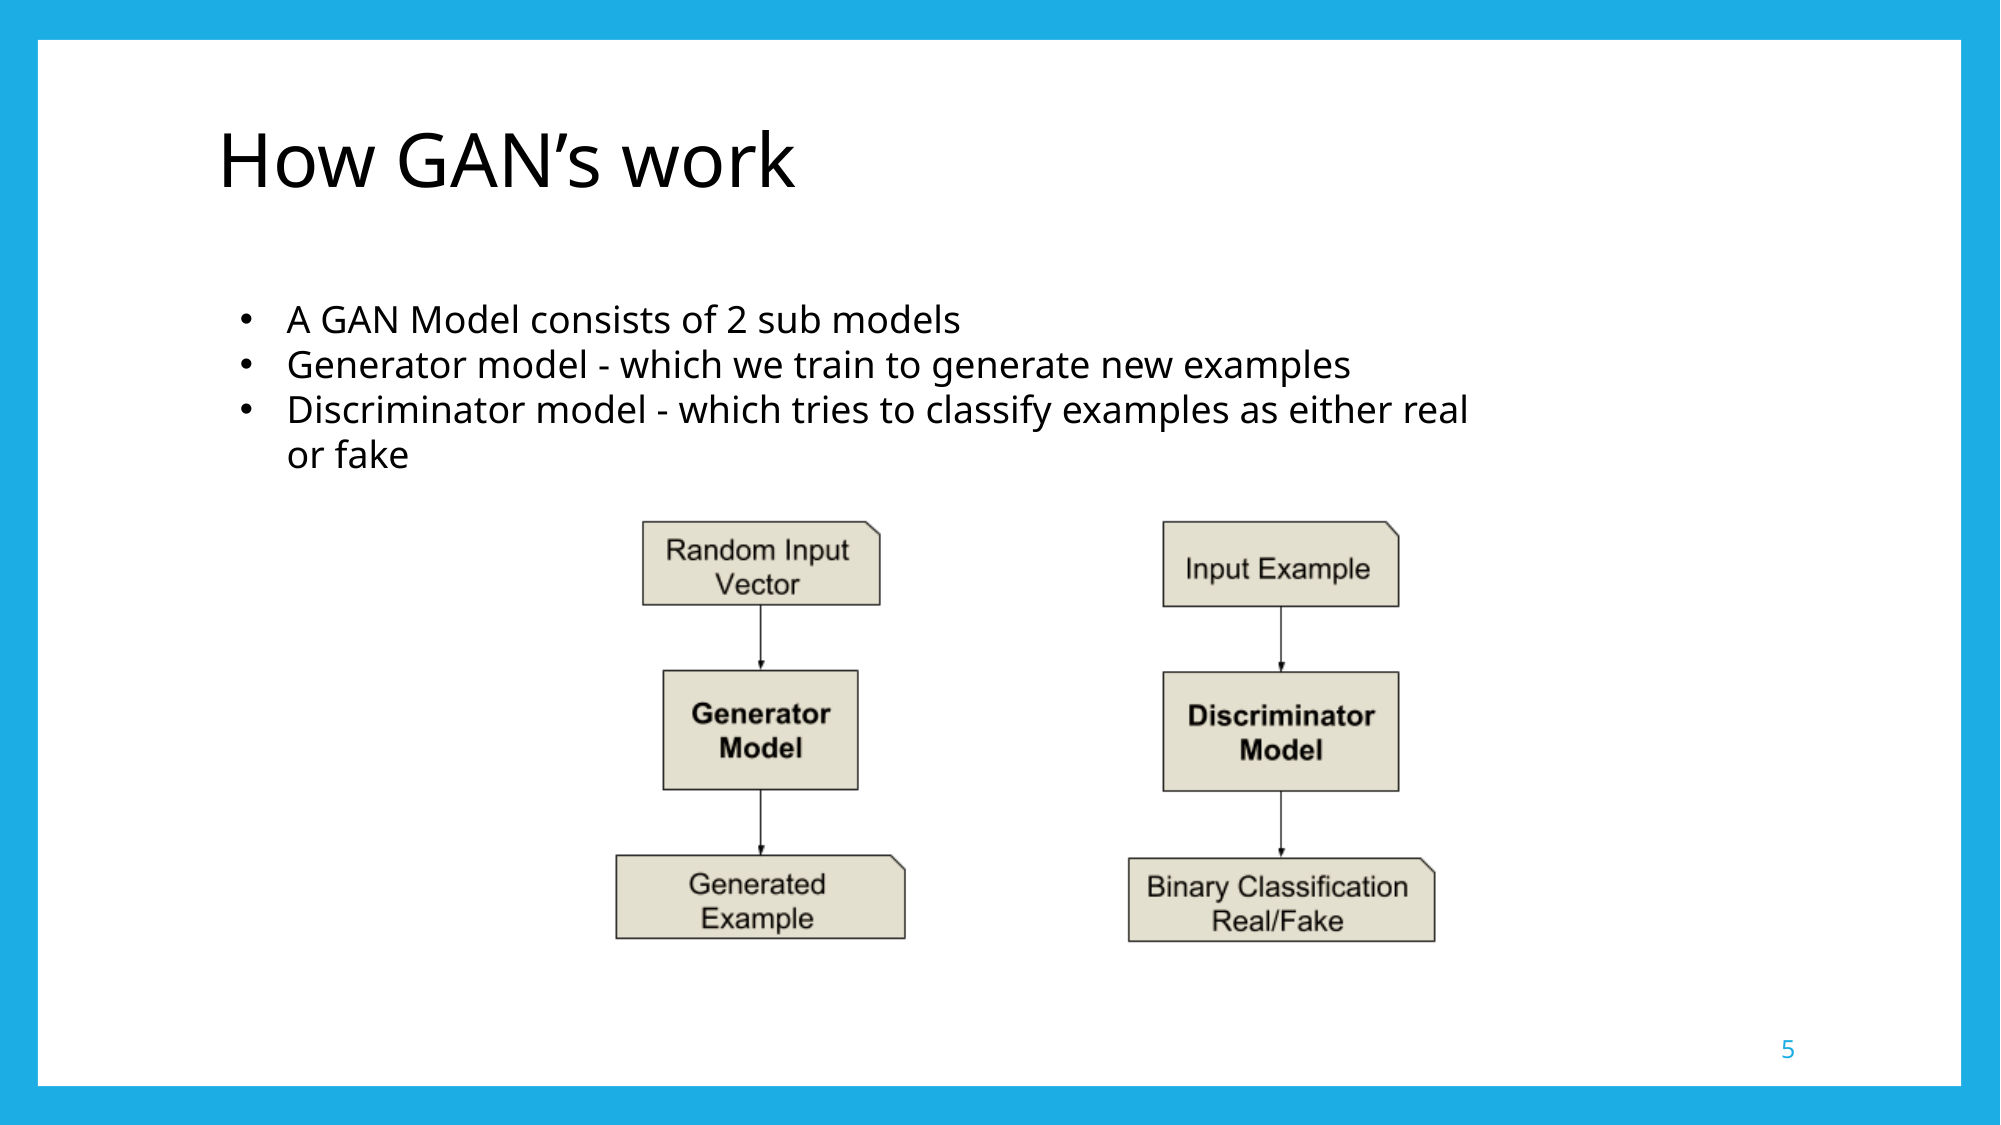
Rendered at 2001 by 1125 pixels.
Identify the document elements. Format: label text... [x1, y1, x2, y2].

text_box A GAN Model consists of 2 sub models Generator model - which we train to generate new examples Discriminator model - which tries to classify examples as either real or fake [224, 289, 1527, 484]
picture [597, 501, 928, 966]
text_box How GAN’s work [203, 104, 1044, 210]
slide_number 5 [1530, 1020, 1811, 1081]
picture [1108, 501, 1464, 984]
